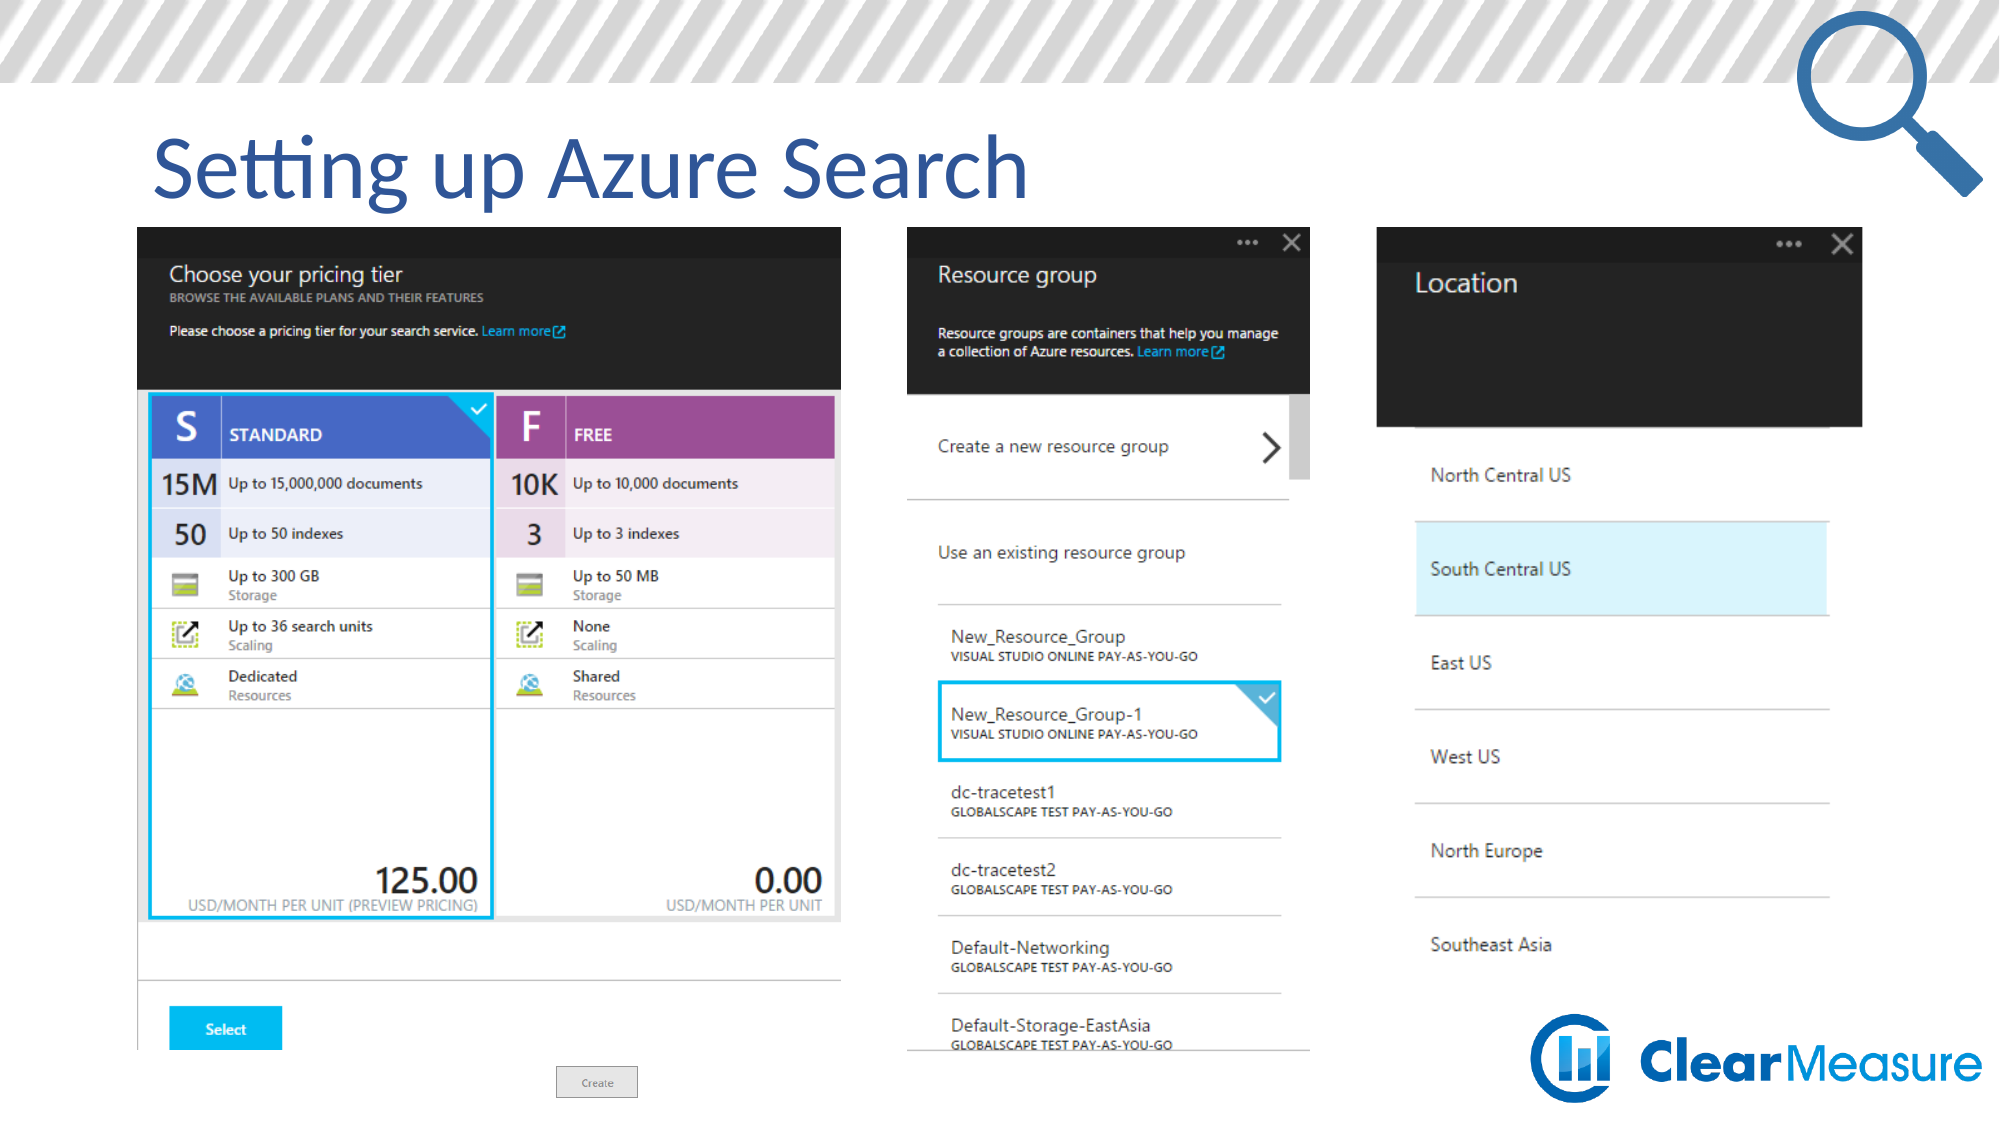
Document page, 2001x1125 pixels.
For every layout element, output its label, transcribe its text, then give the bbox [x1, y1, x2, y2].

picture [207, 1024, 240, 1034]
title Setting up Azure Search [137, 59, 1863, 278]
picture [137, 227, 841, 1111]
picture [907, 227, 1310, 1068]
picture [1527, 1009, 1984, 1107]
picture [1376, 227, 1863, 986]
picture [0, 0, 2000, 197]
